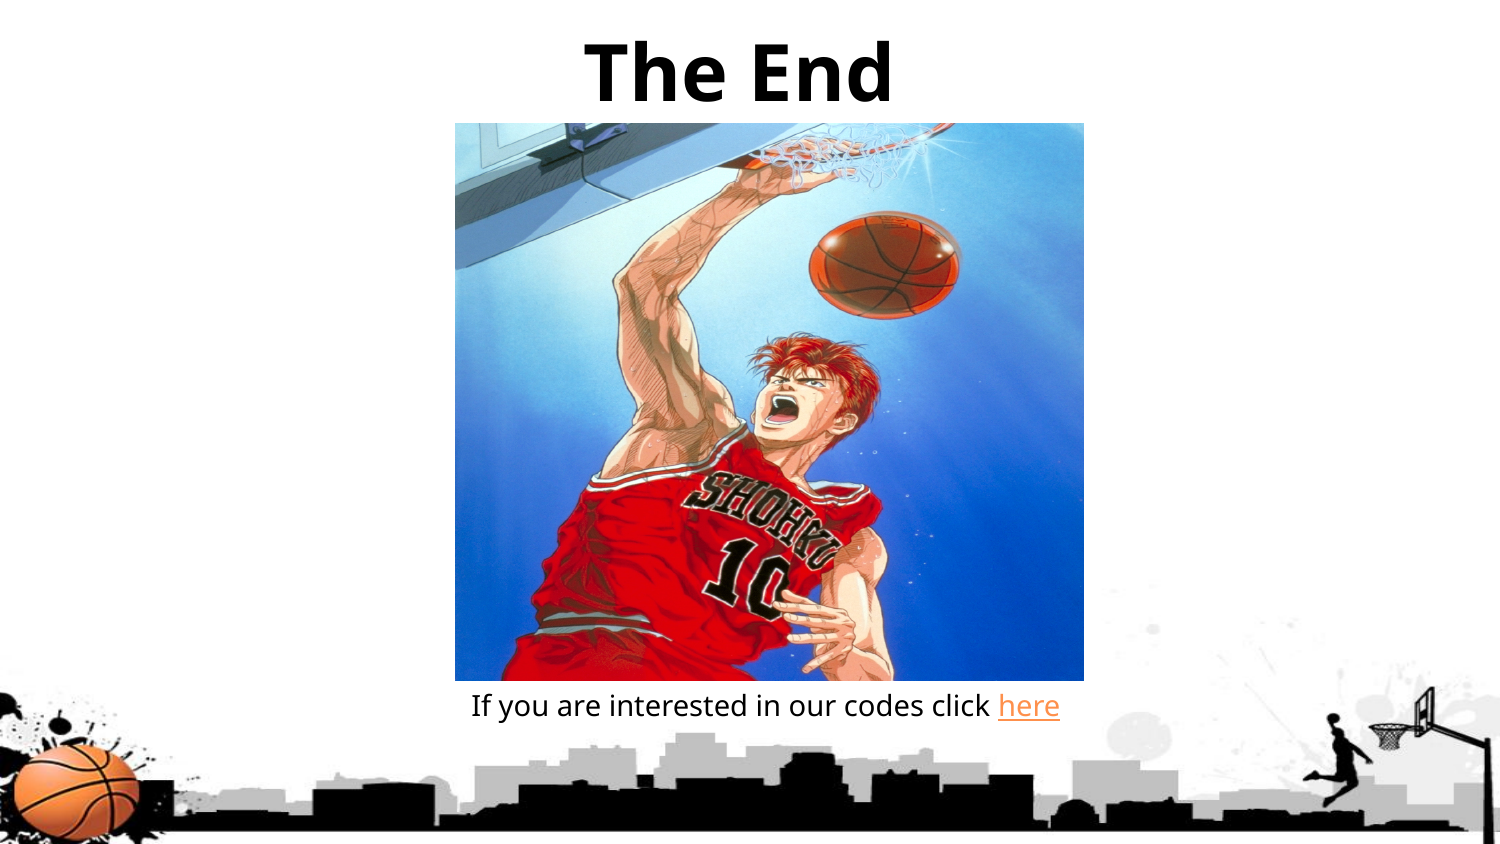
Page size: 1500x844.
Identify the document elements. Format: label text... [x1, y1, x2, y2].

text_box The End [196, 7, 1303, 443]
text_box If you are interested in our codes click here [203, 672, 1336, 784]
picture [0, 0, 1500, 844]
